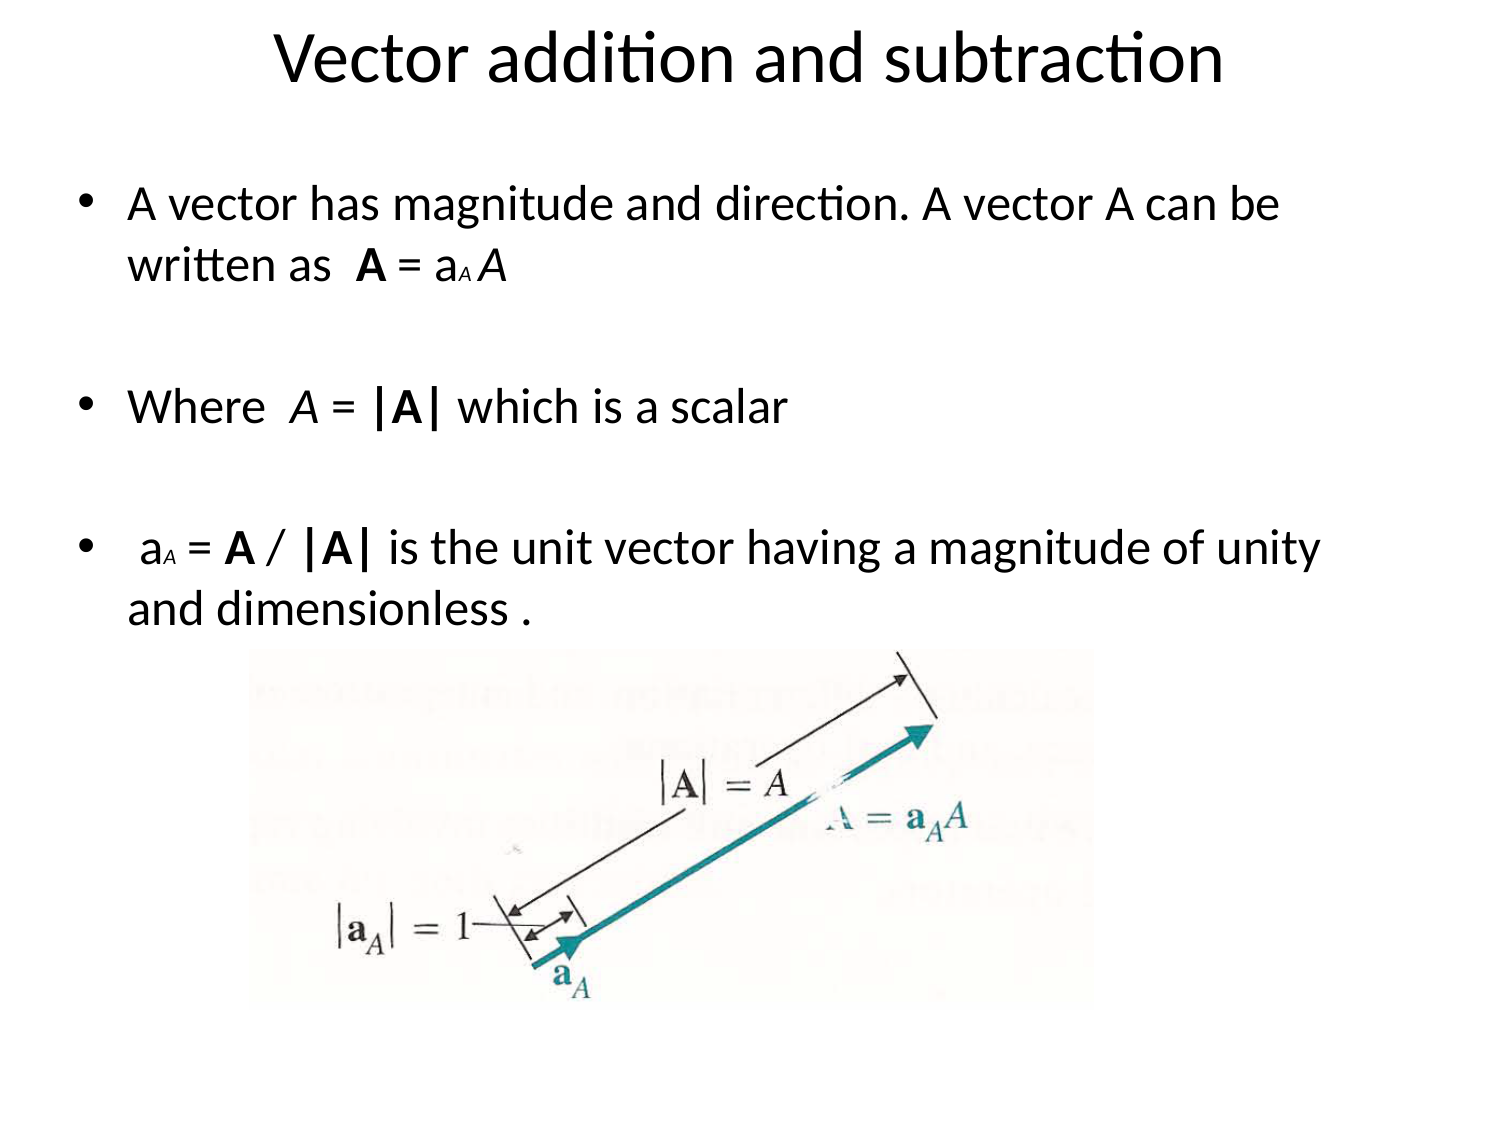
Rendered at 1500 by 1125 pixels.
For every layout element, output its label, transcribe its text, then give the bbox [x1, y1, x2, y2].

title Vector addition and subtraction [75, 0, 1425, 105]
list A vector has magnitude and direction. A vector A can be written as A = aA A Where A = |A| which is a scalar aA = A / |A| is the unit vector having a magnitude of unity and dimensionless . [62, 162, 1413, 650]
picture [249, 649, 1094, 1011]
